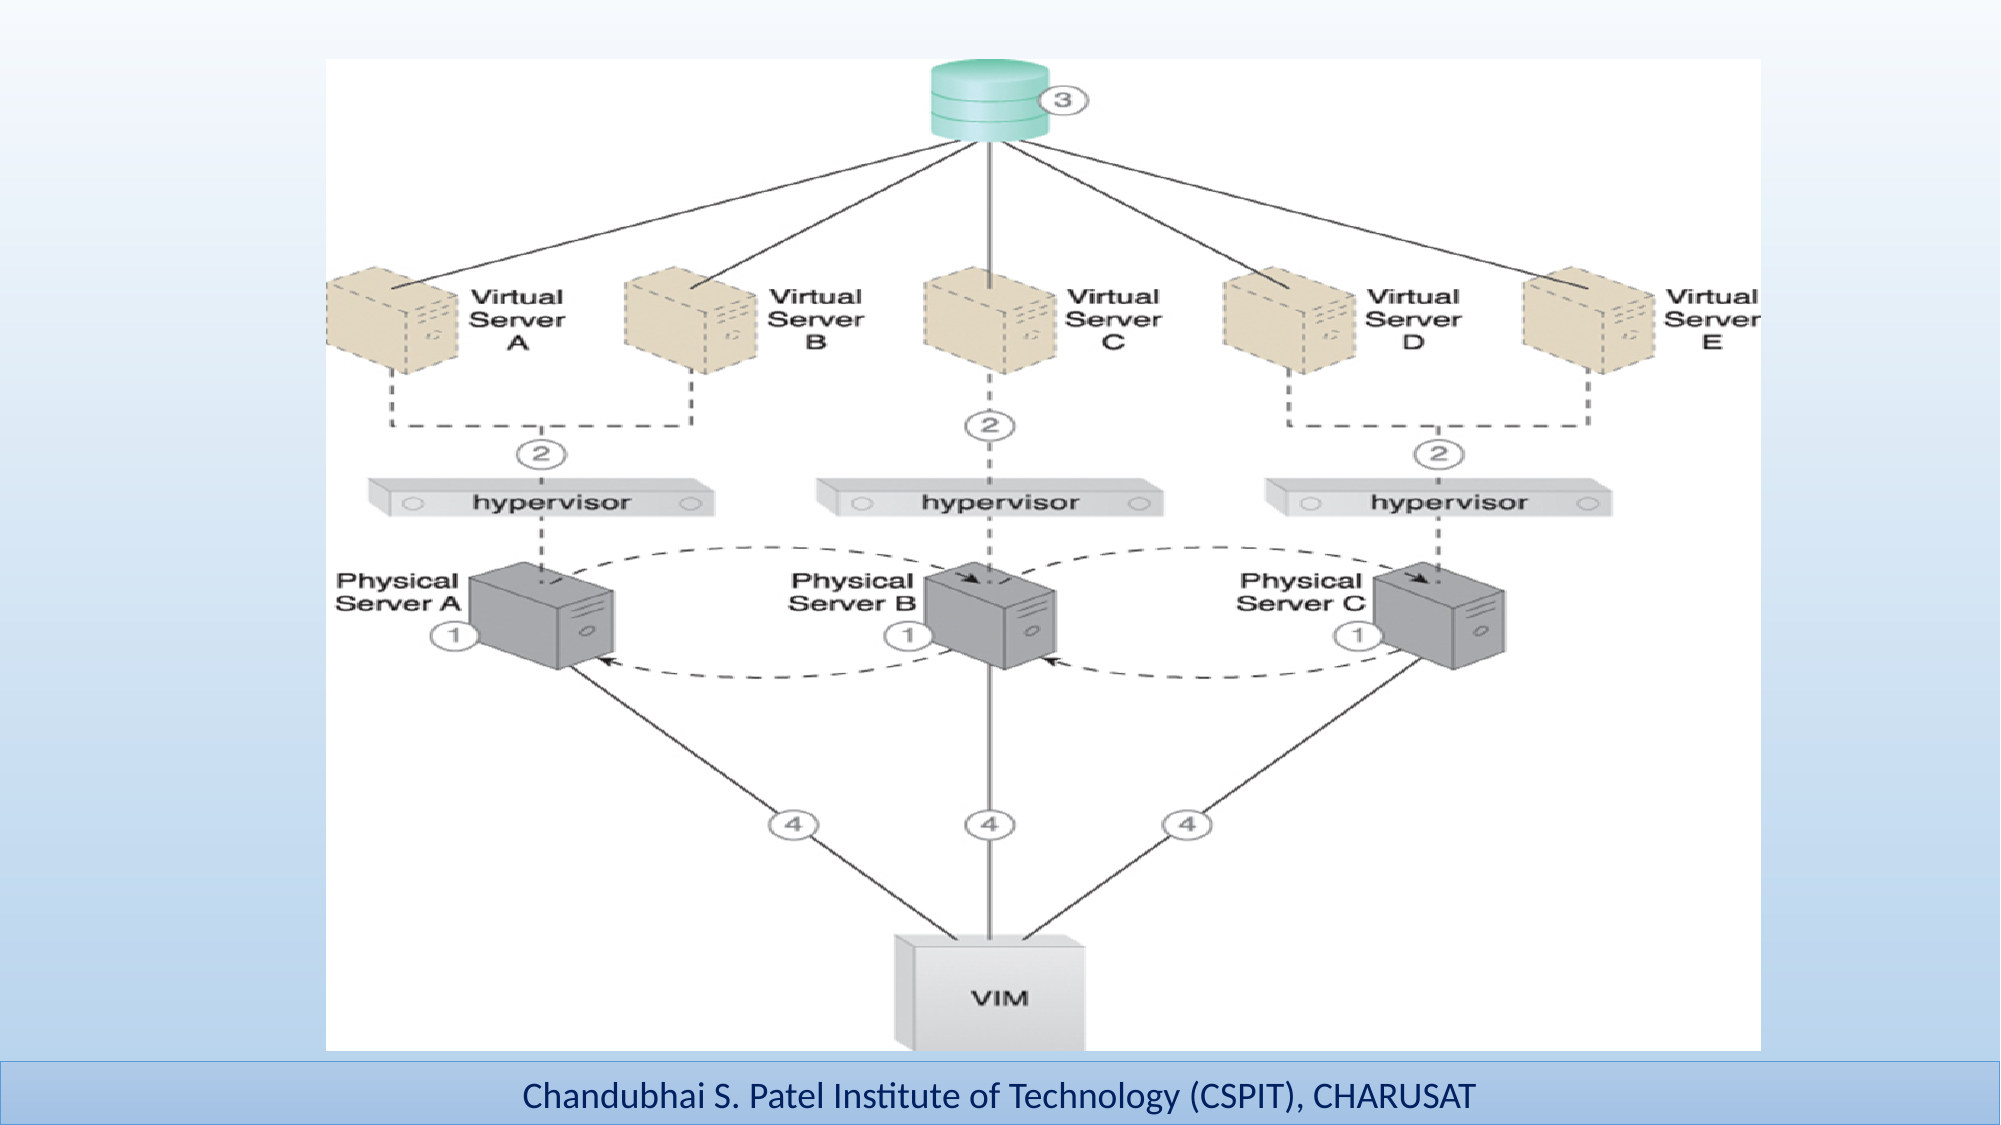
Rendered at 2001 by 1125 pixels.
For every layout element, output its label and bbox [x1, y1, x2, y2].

picture [326, 59, 1761, 1051]
